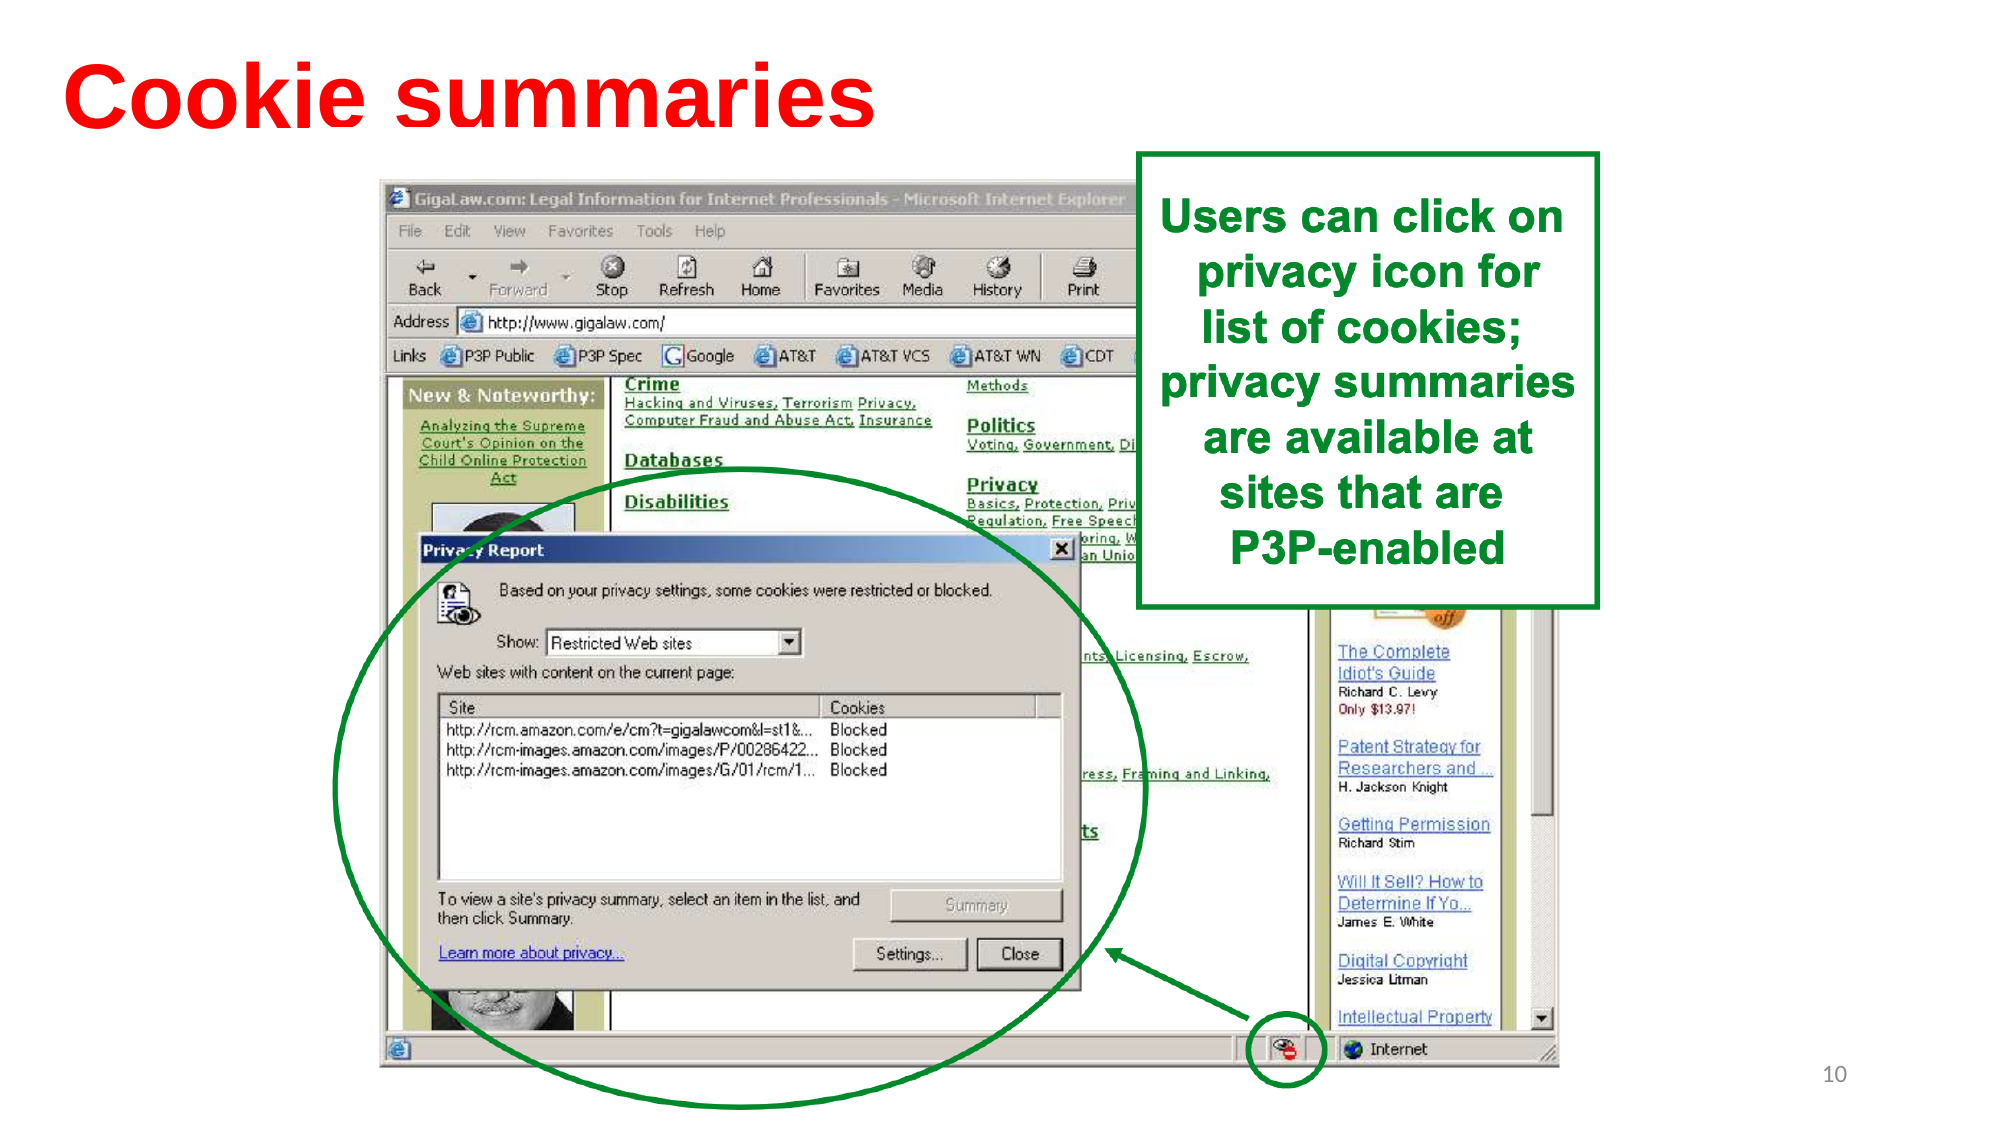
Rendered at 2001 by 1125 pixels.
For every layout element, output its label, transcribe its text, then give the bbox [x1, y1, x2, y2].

title Cookie summaries [47, 21, 1773, 177]
slide_number 10 [1631, 1042, 1863, 1103]
picture [309, 126, 1631, 1125]
